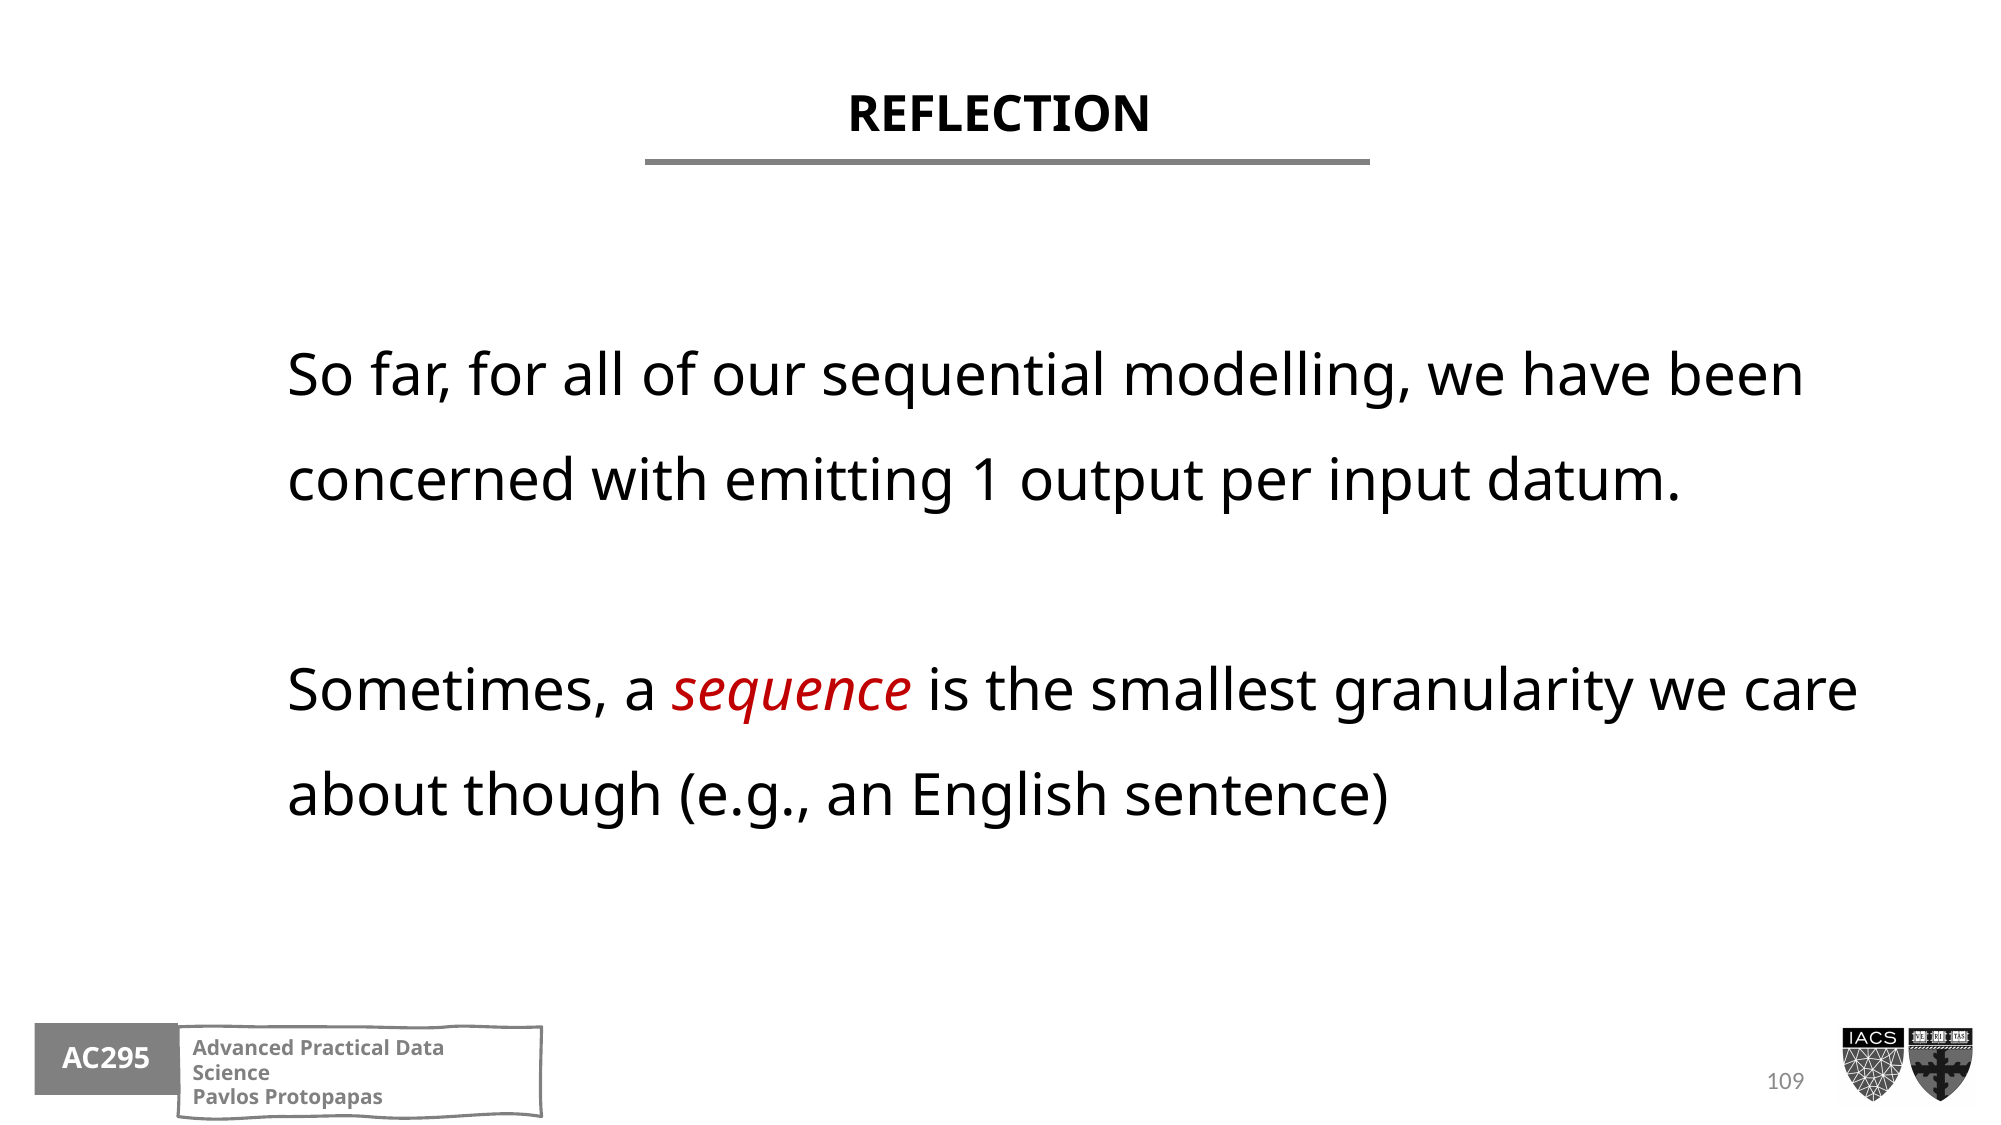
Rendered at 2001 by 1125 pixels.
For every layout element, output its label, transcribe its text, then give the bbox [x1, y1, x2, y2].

text_box REFLECTION [832, 62, 1168, 150]
picture [1838, 1023, 1977, 1107]
text_box So far, for all of our sequential modelling, we have been concerned with emitting 1 output per input datum. Sometimes, a sequence is the smallest granularity we care about though (e.g., an English sentence) [273, 294, 1942, 834]
